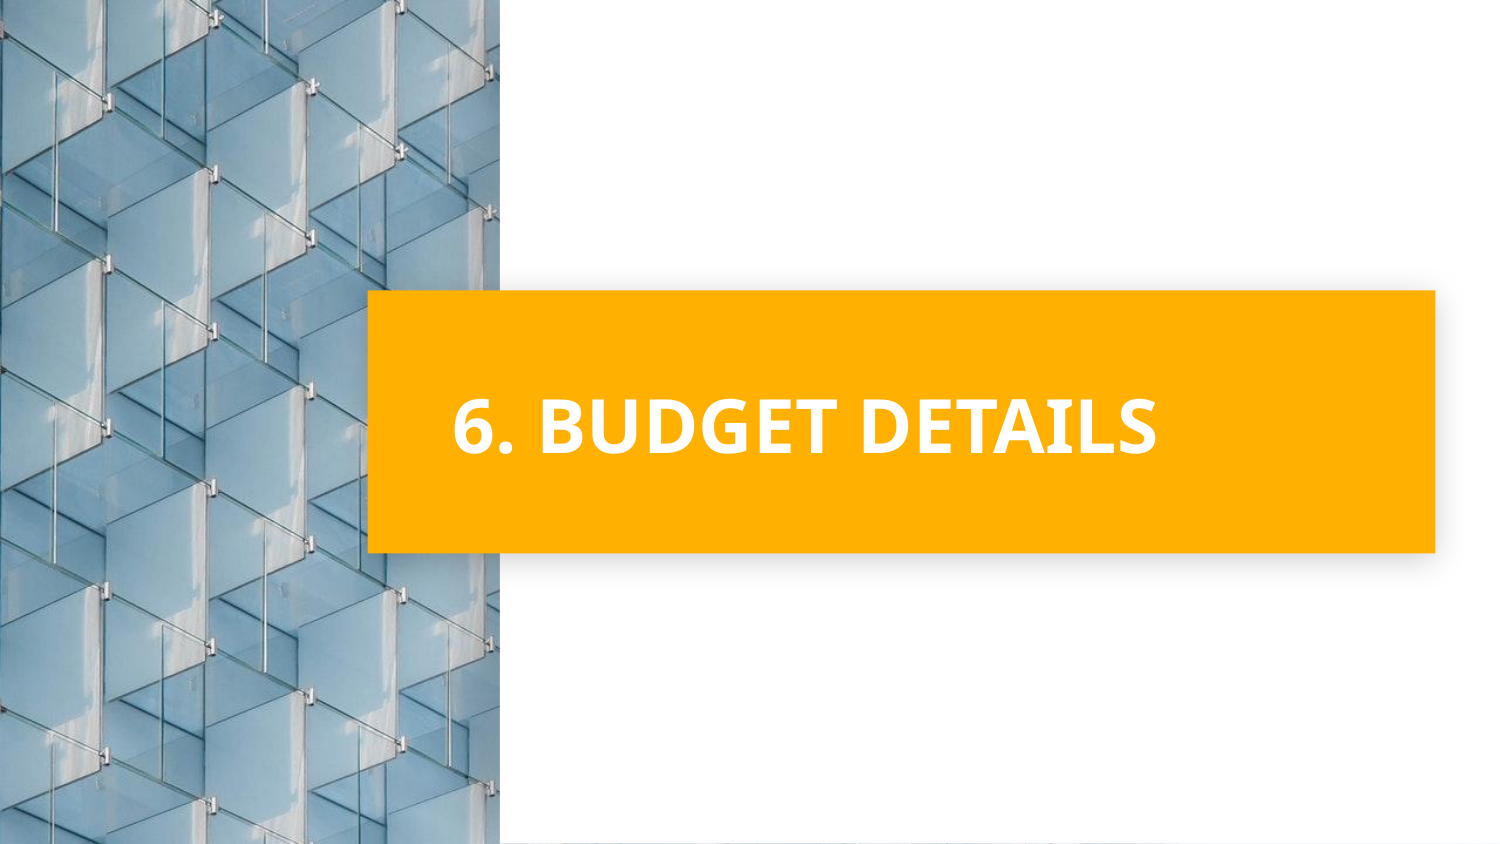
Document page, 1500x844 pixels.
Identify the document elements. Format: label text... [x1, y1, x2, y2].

title 6. BUDGET DETAILS [437, 334, 1392, 484]
picture [0, 0, 499, 844]
